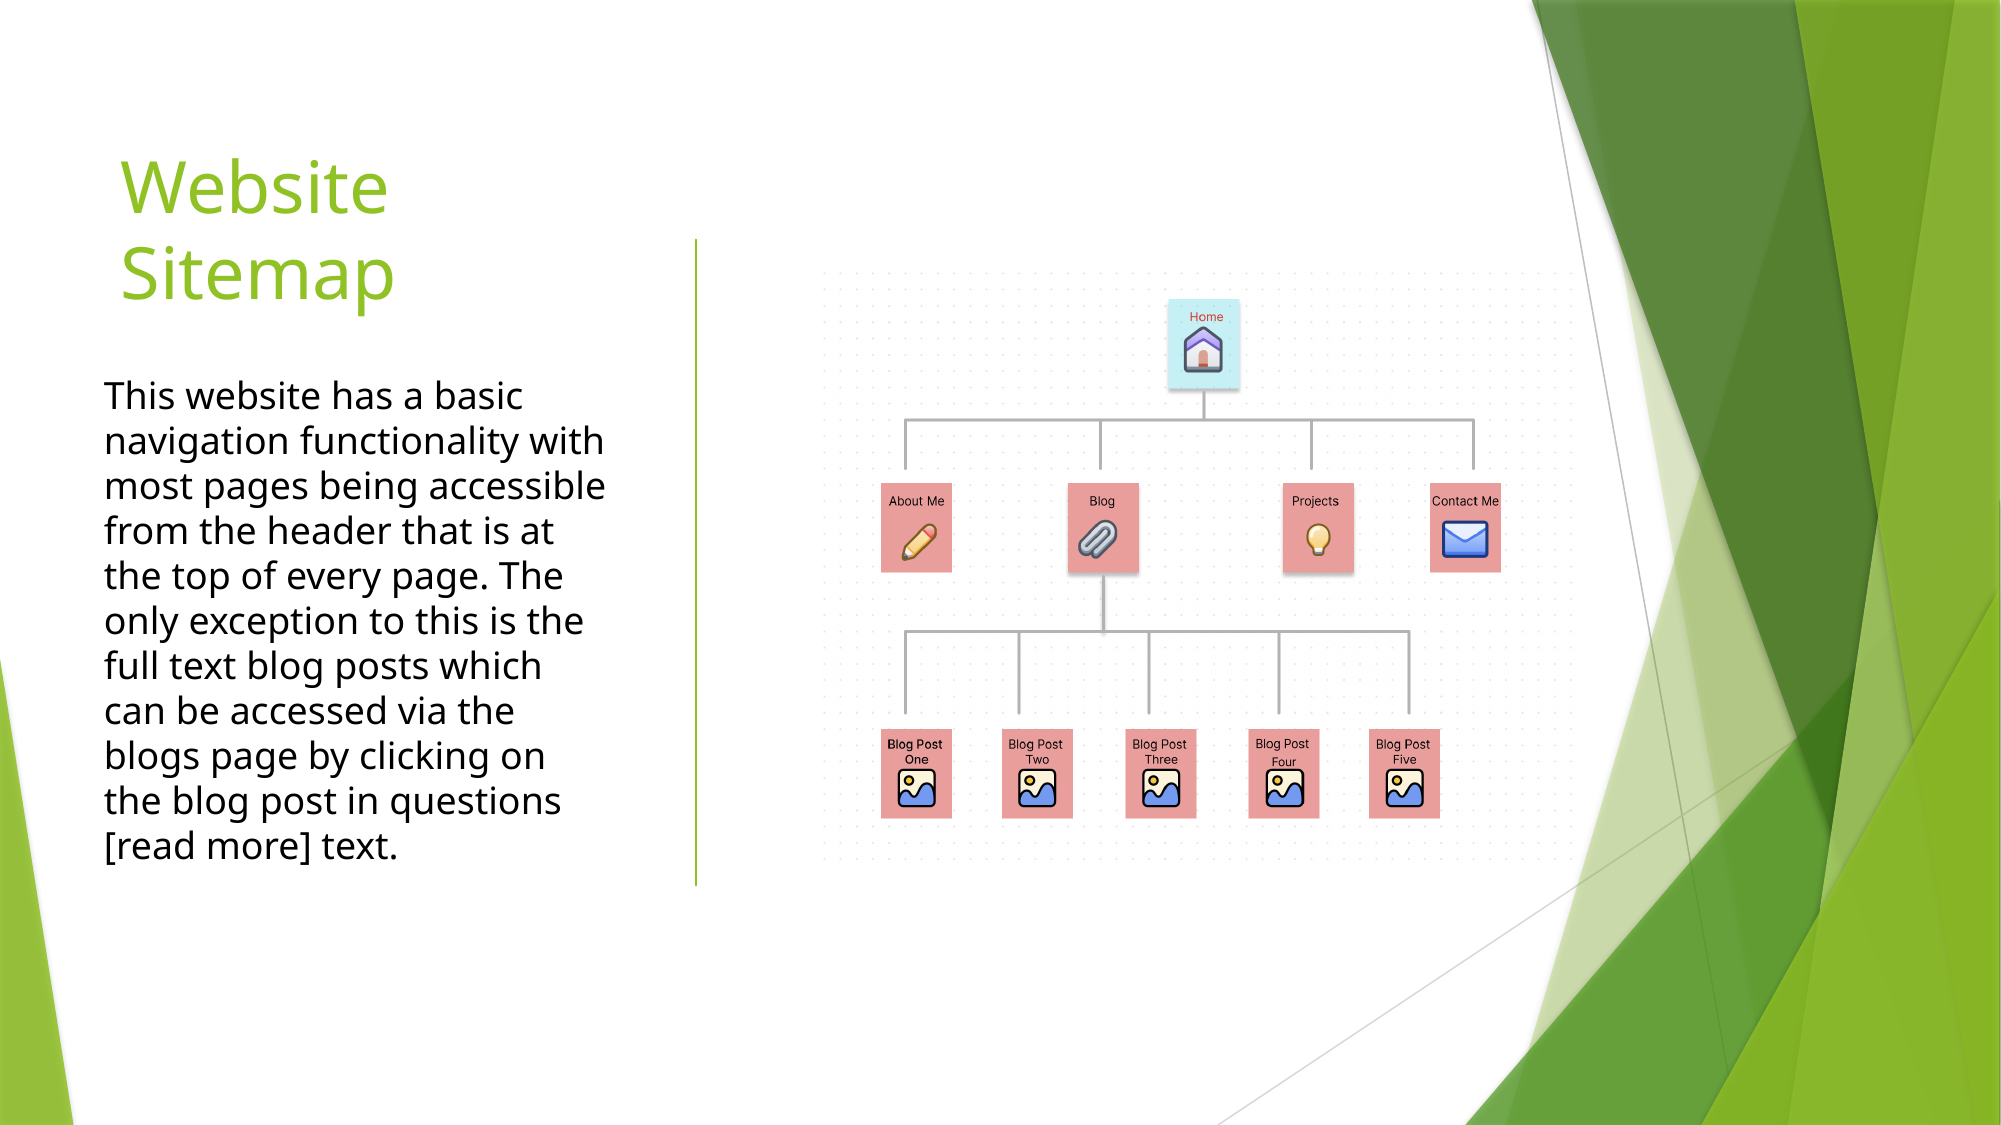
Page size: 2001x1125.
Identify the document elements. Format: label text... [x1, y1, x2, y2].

text_box This website has a basic navigation functionality with most pages being accessible from the header that is at the top of every page. The only exception to this is the full text blog posts which can be accessed via the blogs page by clicking on the blog post in questions [read more] text. [89, 364, 627, 875]
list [820, 262, 1580, 863]
title Website Sitemap [105, 133, 658, 323]
